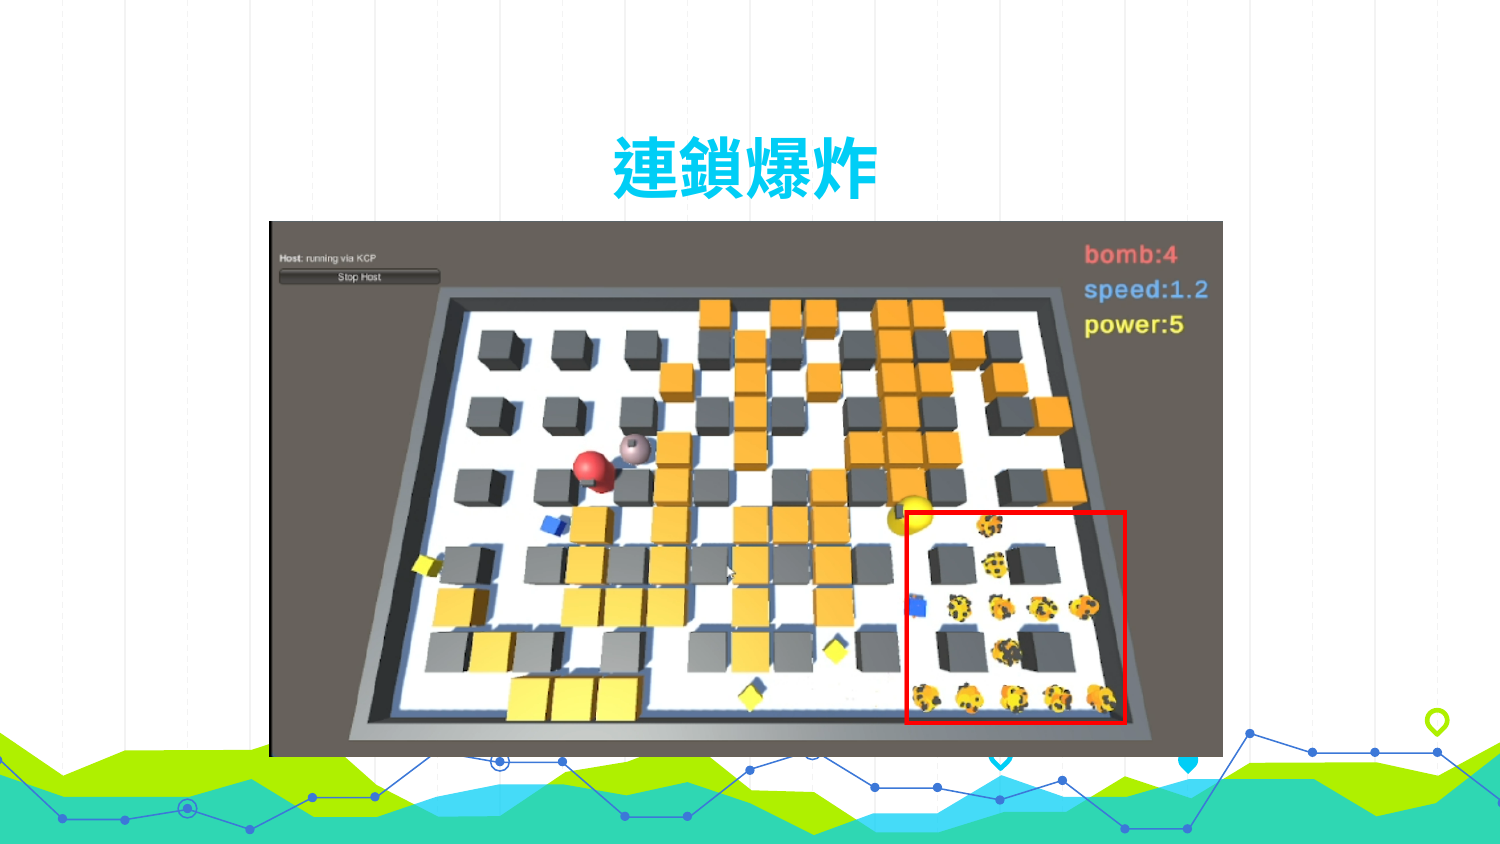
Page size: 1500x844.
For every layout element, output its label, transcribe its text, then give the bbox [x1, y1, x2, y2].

picture [268, 221, 1223, 757]
title 連鎖爆炸 [171, 103, 1320, 222]
